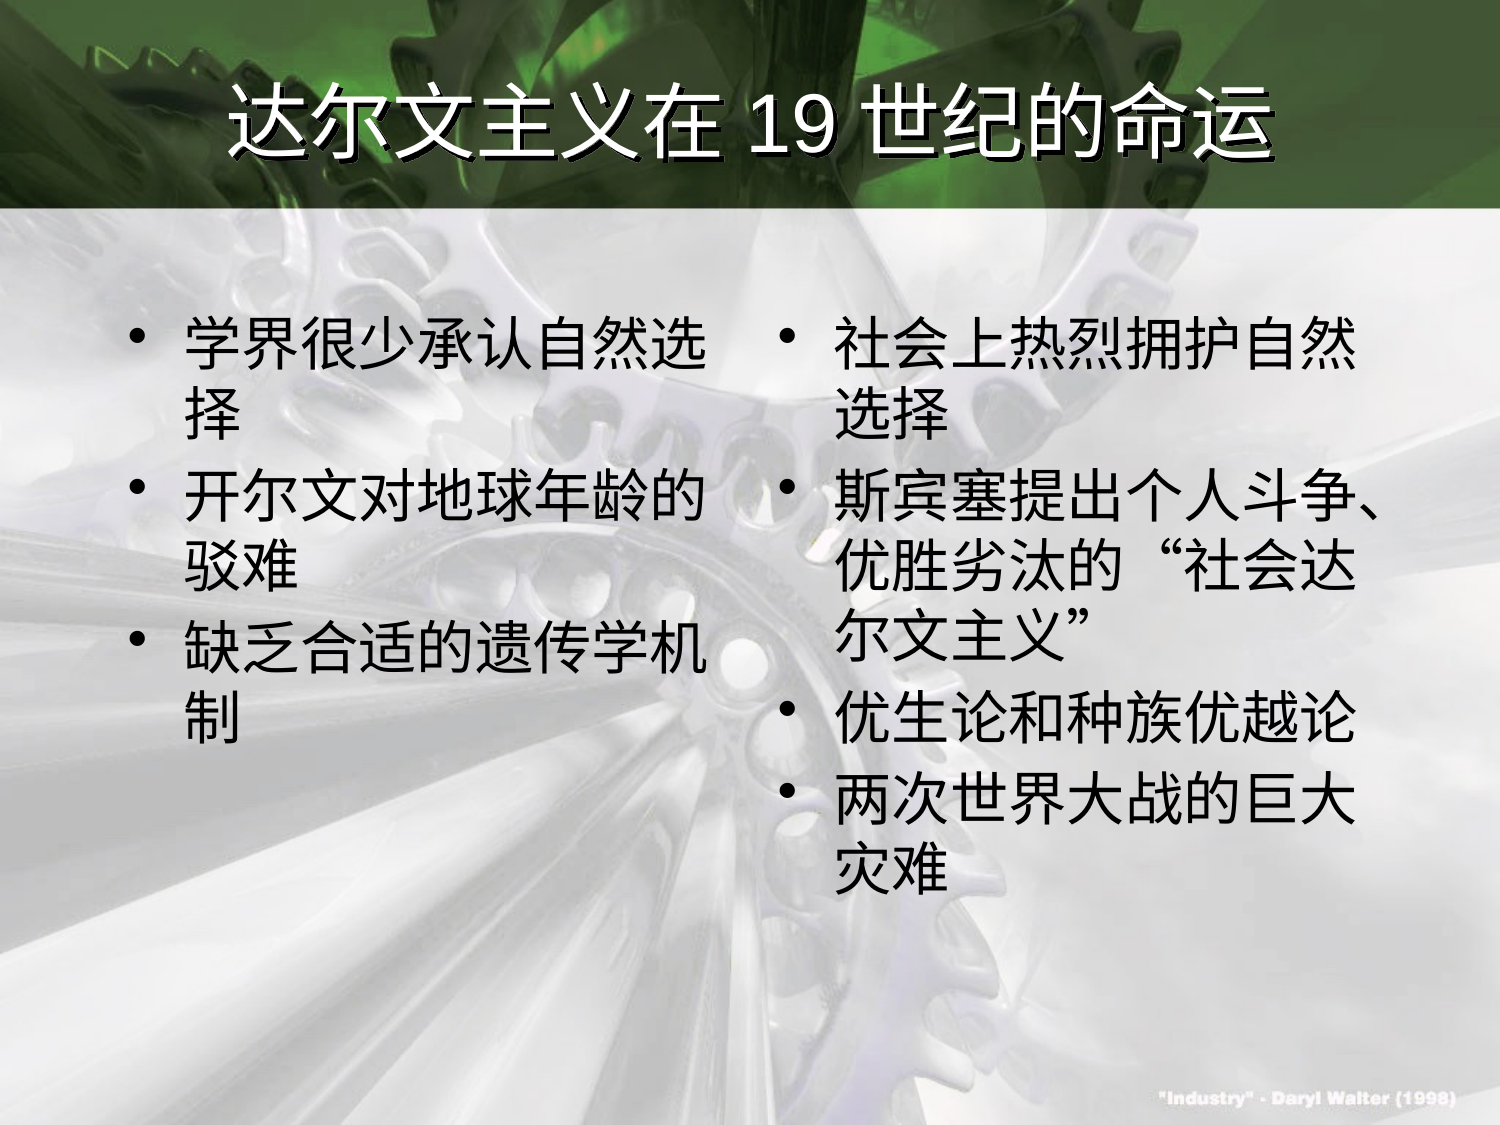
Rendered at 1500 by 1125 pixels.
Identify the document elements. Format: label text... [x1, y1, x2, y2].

picture [0, 0, 1500, 1125]
list 社会上热烈拥护自然选择 斯宾塞提出个人斗争、优胜劣汰的“社会达尔文主义” 优生论和种族优越论 两次世界大战的巨大灾难 [762, 299, 1388, 1001]
list 学界很少承认自然选择 开尔文对地球年龄的驳难 缺乏合适的遗传学机制 [112, 299, 738, 1001]
title 达尔文主义在19世纪的命运 [112, 24, 1388, 213]
